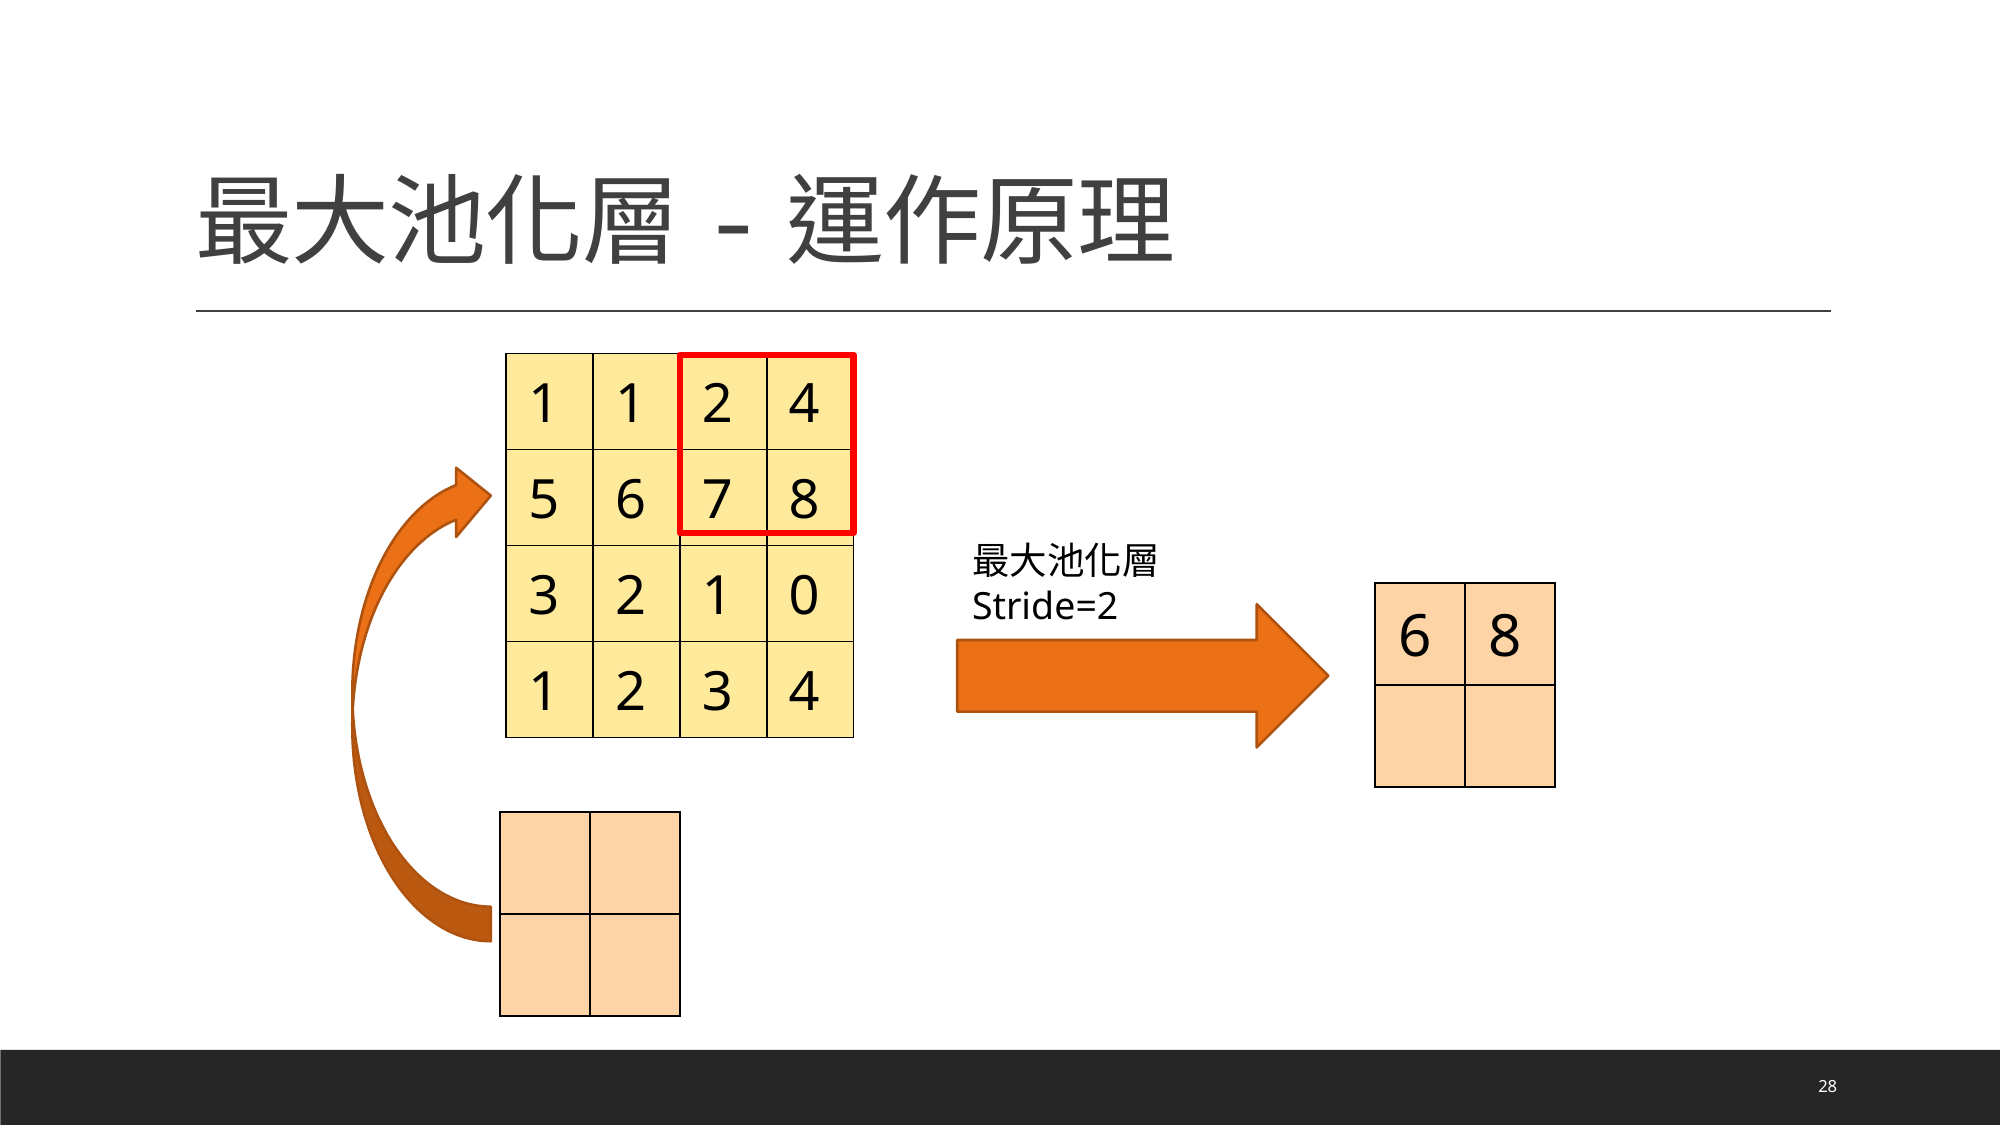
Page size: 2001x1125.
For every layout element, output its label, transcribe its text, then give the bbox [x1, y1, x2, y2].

table_header 8 [1466, 584, 1554, 684]
table_cell [591, 915, 679, 1015]
table_cell [1376, 686, 1464, 786]
table_cell 1 [681, 546, 766, 641]
table_cell 4 [768, 642, 853, 737]
text_box [350, 466, 493, 943]
table_cell 2 [594, 546, 679, 641]
table_cell 1 [507, 642, 592, 737]
text_box [679, 353, 855, 534]
text_box [955, 602, 1330, 749]
table_cell 6 [594, 450, 679, 545]
table_header 1 [594, 354, 679, 449]
table_cell [1466, 686, 1554, 786]
table_cell 7 [681, 534, 766, 545]
table_cell [501, 915, 589, 1015]
table_cell 0 [768, 546, 853, 641]
table_cell 2 [594, 642, 679, 737]
table_cell 3 [507, 546, 592, 641]
table_cell 5 [507, 450, 592, 545]
table_cell 3 [681, 642, 766, 737]
slide_number 28 [1803, 1057, 1932, 1118]
title 最大池化層-運作原理 [180, 47, 1830, 285]
table_cell 8 [768, 534, 853, 545]
table_header [591, 813, 679, 913]
table_header 1 [507, 354, 592, 449]
table_header [501, 813, 589, 913]
table_header 6 [1376, 584, 1464, 684]
text_box 最大池化層 Stride=2 [957, 529, 1231, 635]
